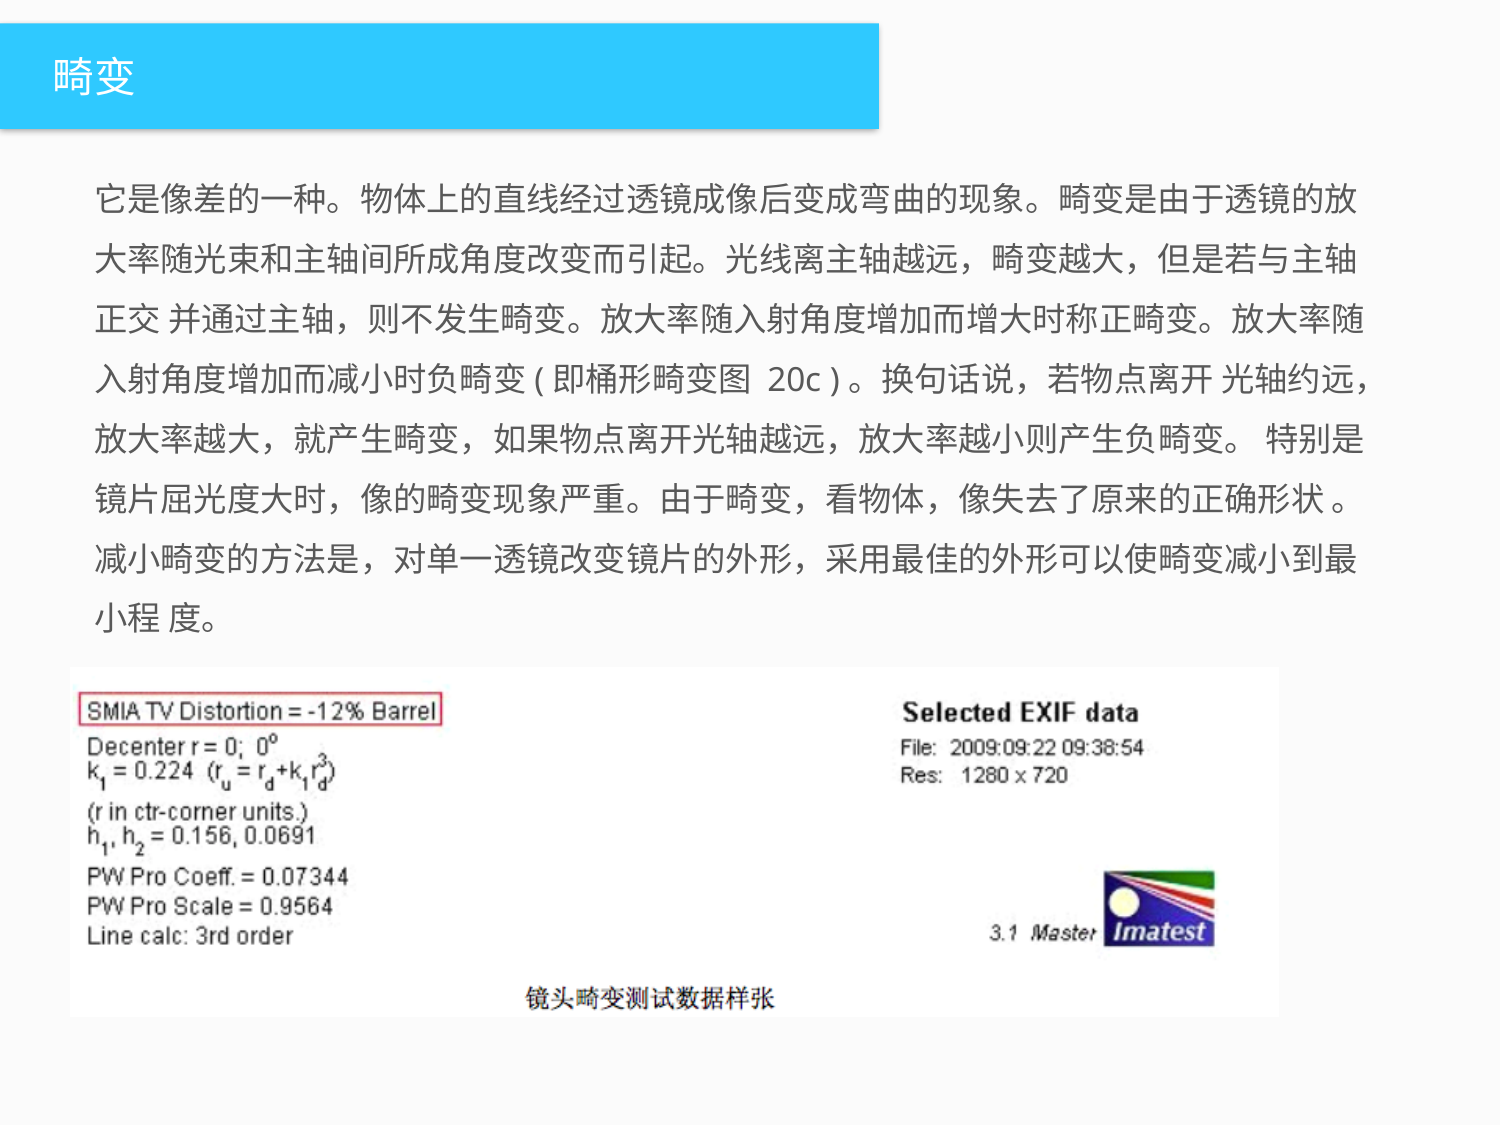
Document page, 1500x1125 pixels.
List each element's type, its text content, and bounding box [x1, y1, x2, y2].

text_box 畸变 [0, 20, 882, 132]
picture [70, 667, 1279, 1017]
text_box 它是像差的一种。物体上的直线经过透镜成像后变成弯曲的现象。畸变是由于透镜的放 大率随光束和主轴间所成角度改变而引起。光线离主轴越远，畸变越大，但是若与主轴正交 并通过主轴，则不发生畸变。放大率随入射角度增加而增大时称正畸变。放大率随入射角度增加而减小时负畸变(即桶形畸变图 20c )。换句话说，若物点离开 光轴约远，放大率越大，就产生畸变，如果物点离开光轴越远，放大率越小则产生负畸变。 特别是镜片屈光度大时，像的畸变现象严重。由于畸变，看物体，像失去了原来的正确形状 。 减小畸变的方法是，对单一透镜改变镜片的外形，采用最佳的外形可以使畸变减小到最小程 度。 [35, 128, 1442, 667]
